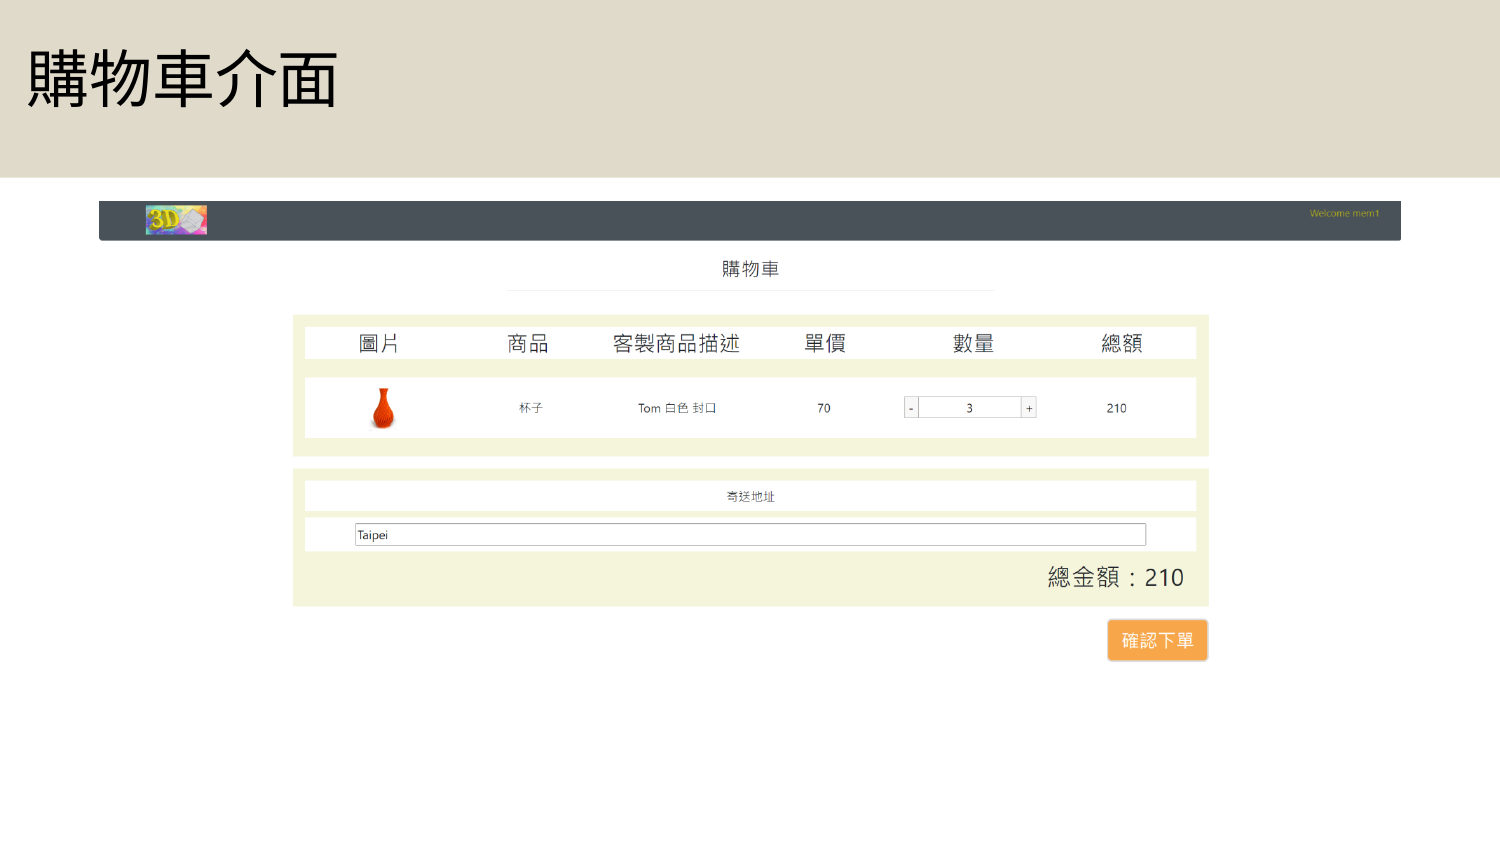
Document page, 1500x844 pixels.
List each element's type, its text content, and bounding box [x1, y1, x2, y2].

text_box [0, 0, 1500, 178]
title 購物車介面 [11, 24, 1409, 119]
picture [99, 201, 1401, 818]
